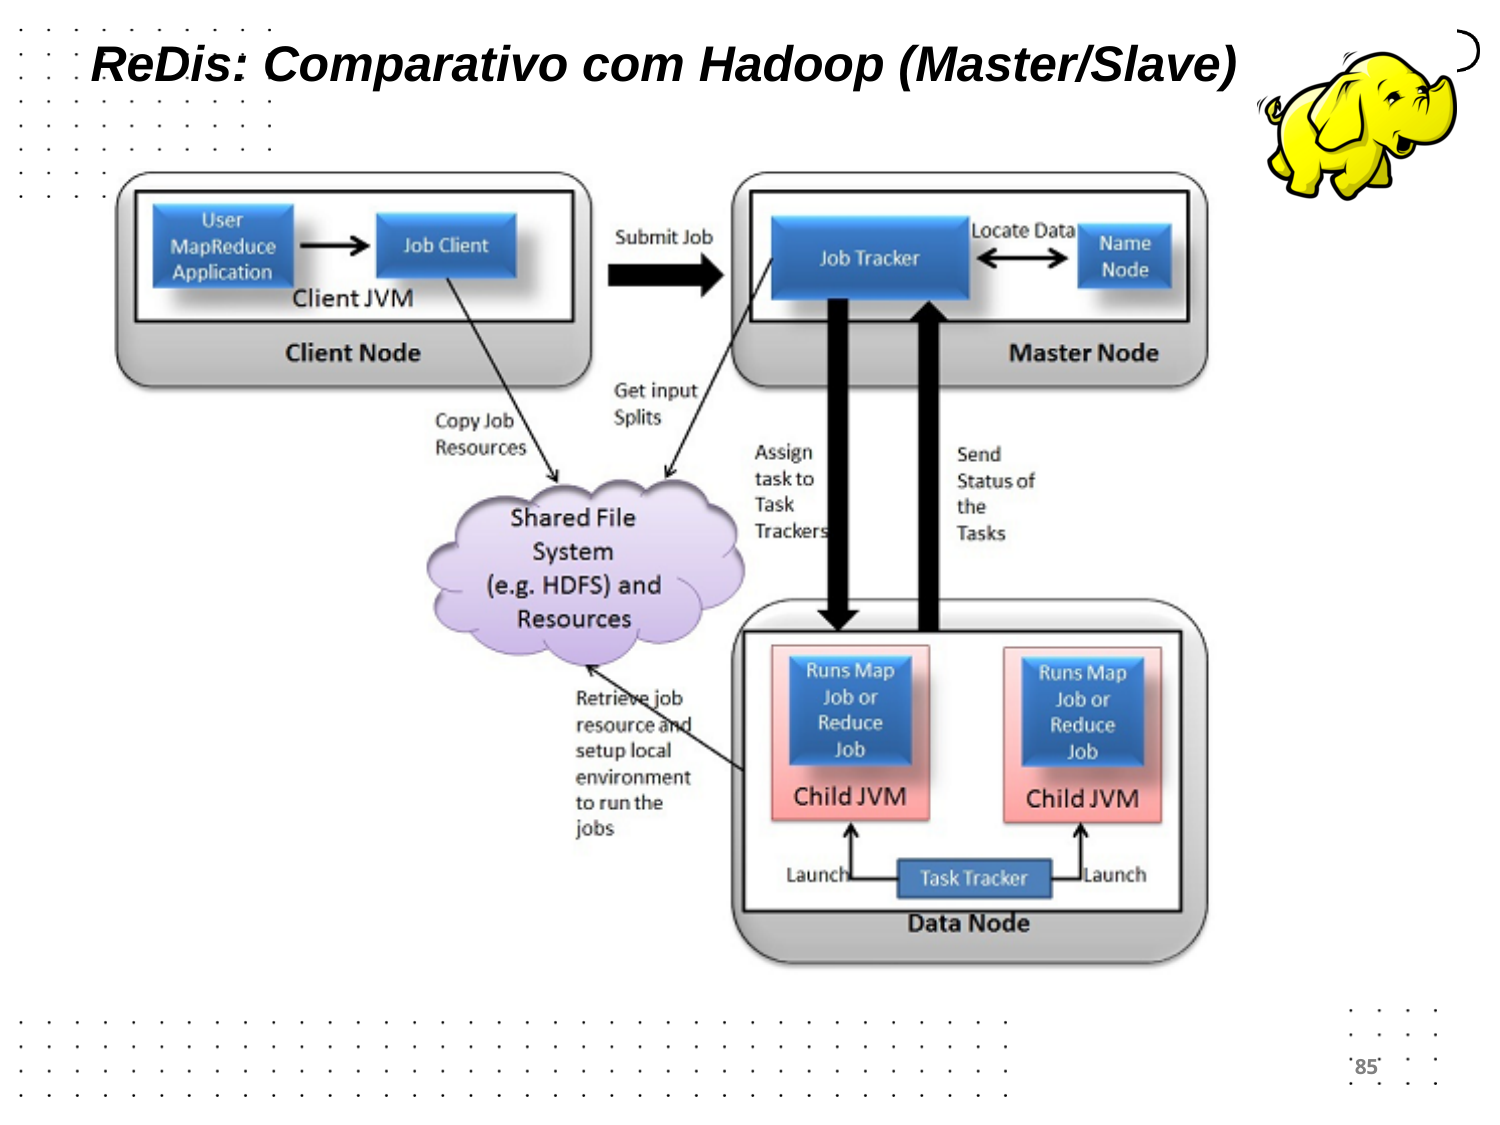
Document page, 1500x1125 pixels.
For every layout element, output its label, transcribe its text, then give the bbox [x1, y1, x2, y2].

title ReDis: Comparativo com Hadoop (Master/Slave) [75, 30, 1251, 157]
picture [19, 1019, 1007, 1097]
picture [1256, 18, 1480, 219]
picture [19, 28, 1217, 976]
picture [1344, 1007, 1437, 1085]
